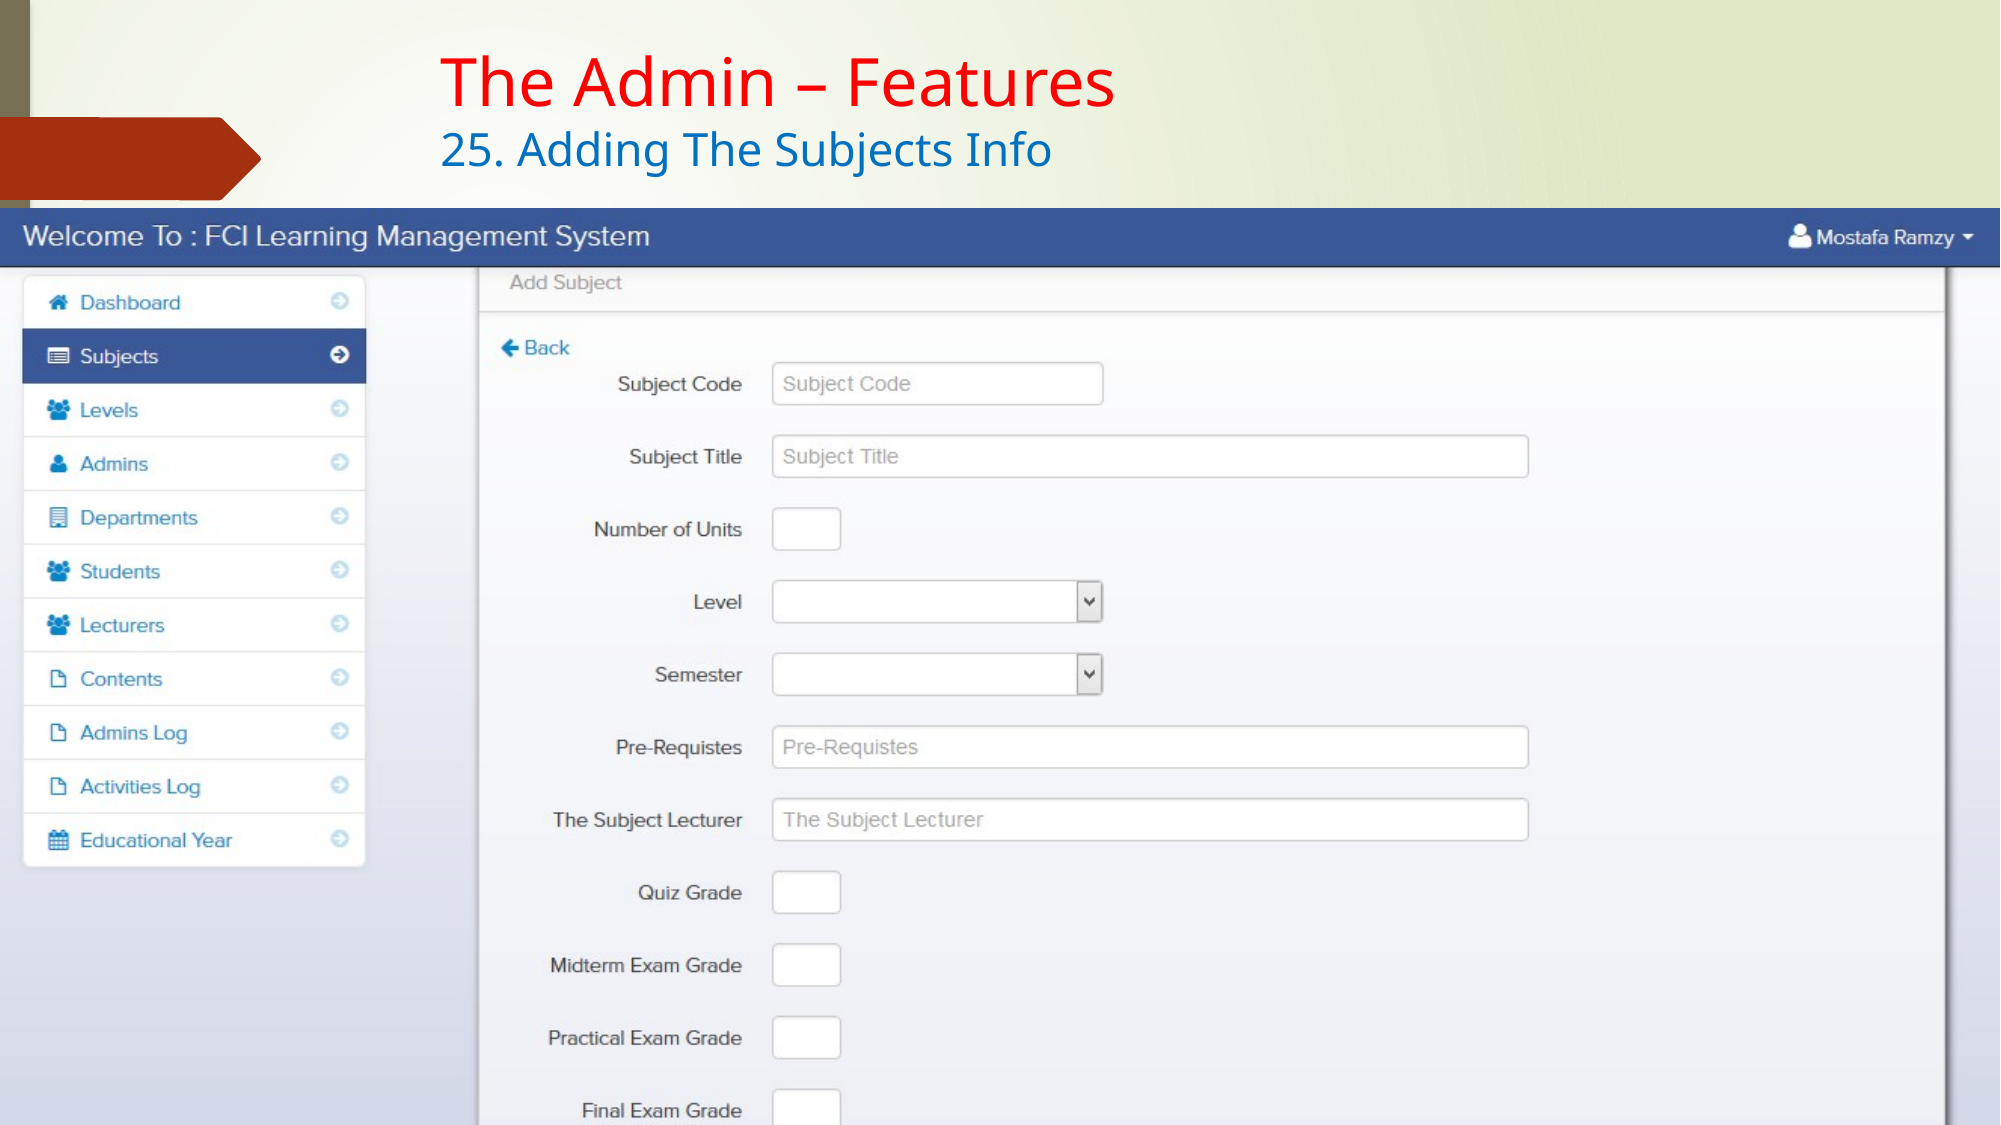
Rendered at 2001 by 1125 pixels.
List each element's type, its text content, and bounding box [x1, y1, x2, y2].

title The Admin – Features 25. Adding The Subjects Info [425, 32, 1888, 207]
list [0, 208, 2000, 1125]
